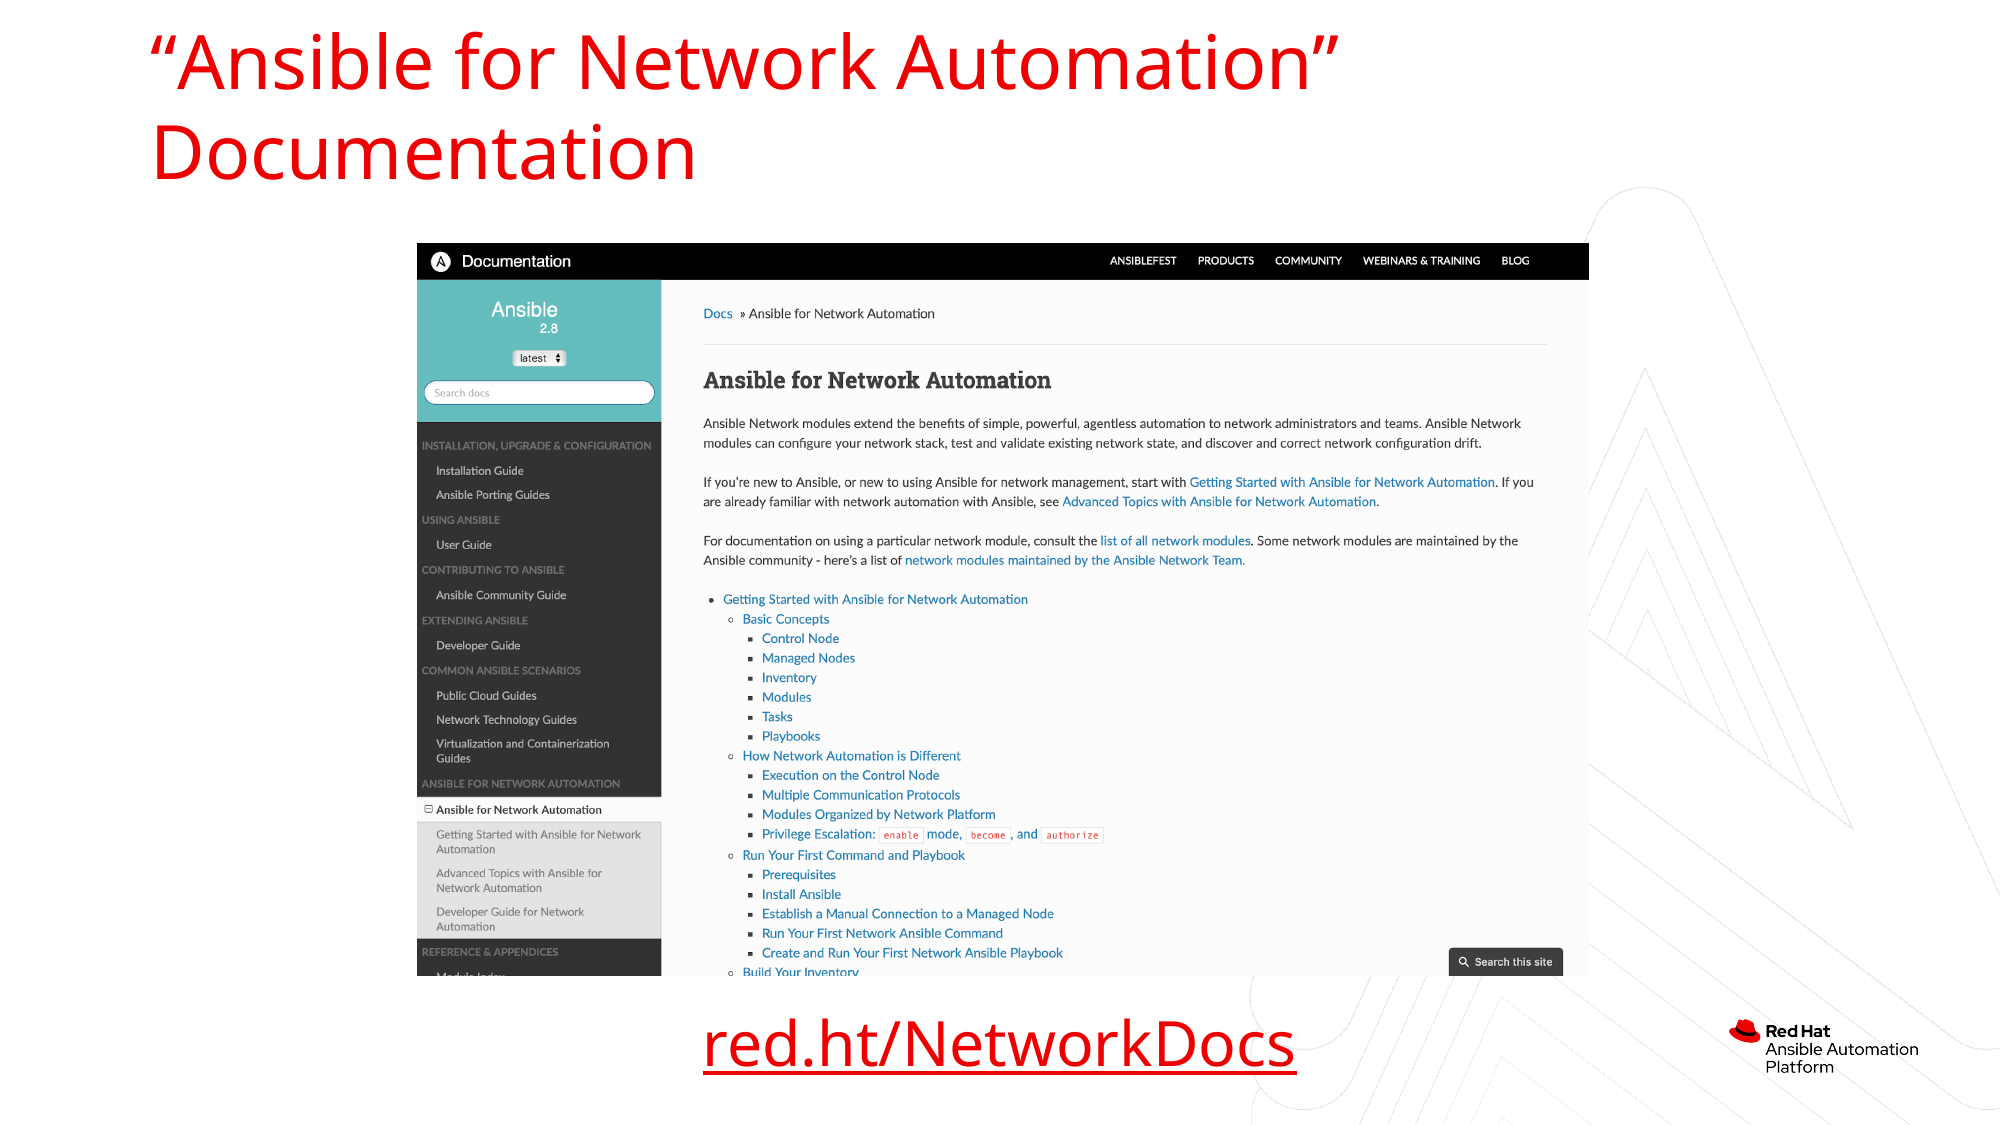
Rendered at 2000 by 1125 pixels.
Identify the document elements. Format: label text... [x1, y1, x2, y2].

text_box “Ansible for Network Automation” Documentation [135, 114, 1871, 210]
picture [0, 0, 2000, 1125]
text_box red.ht/NetworkDocs [353, 1010, 1647, 1082]
